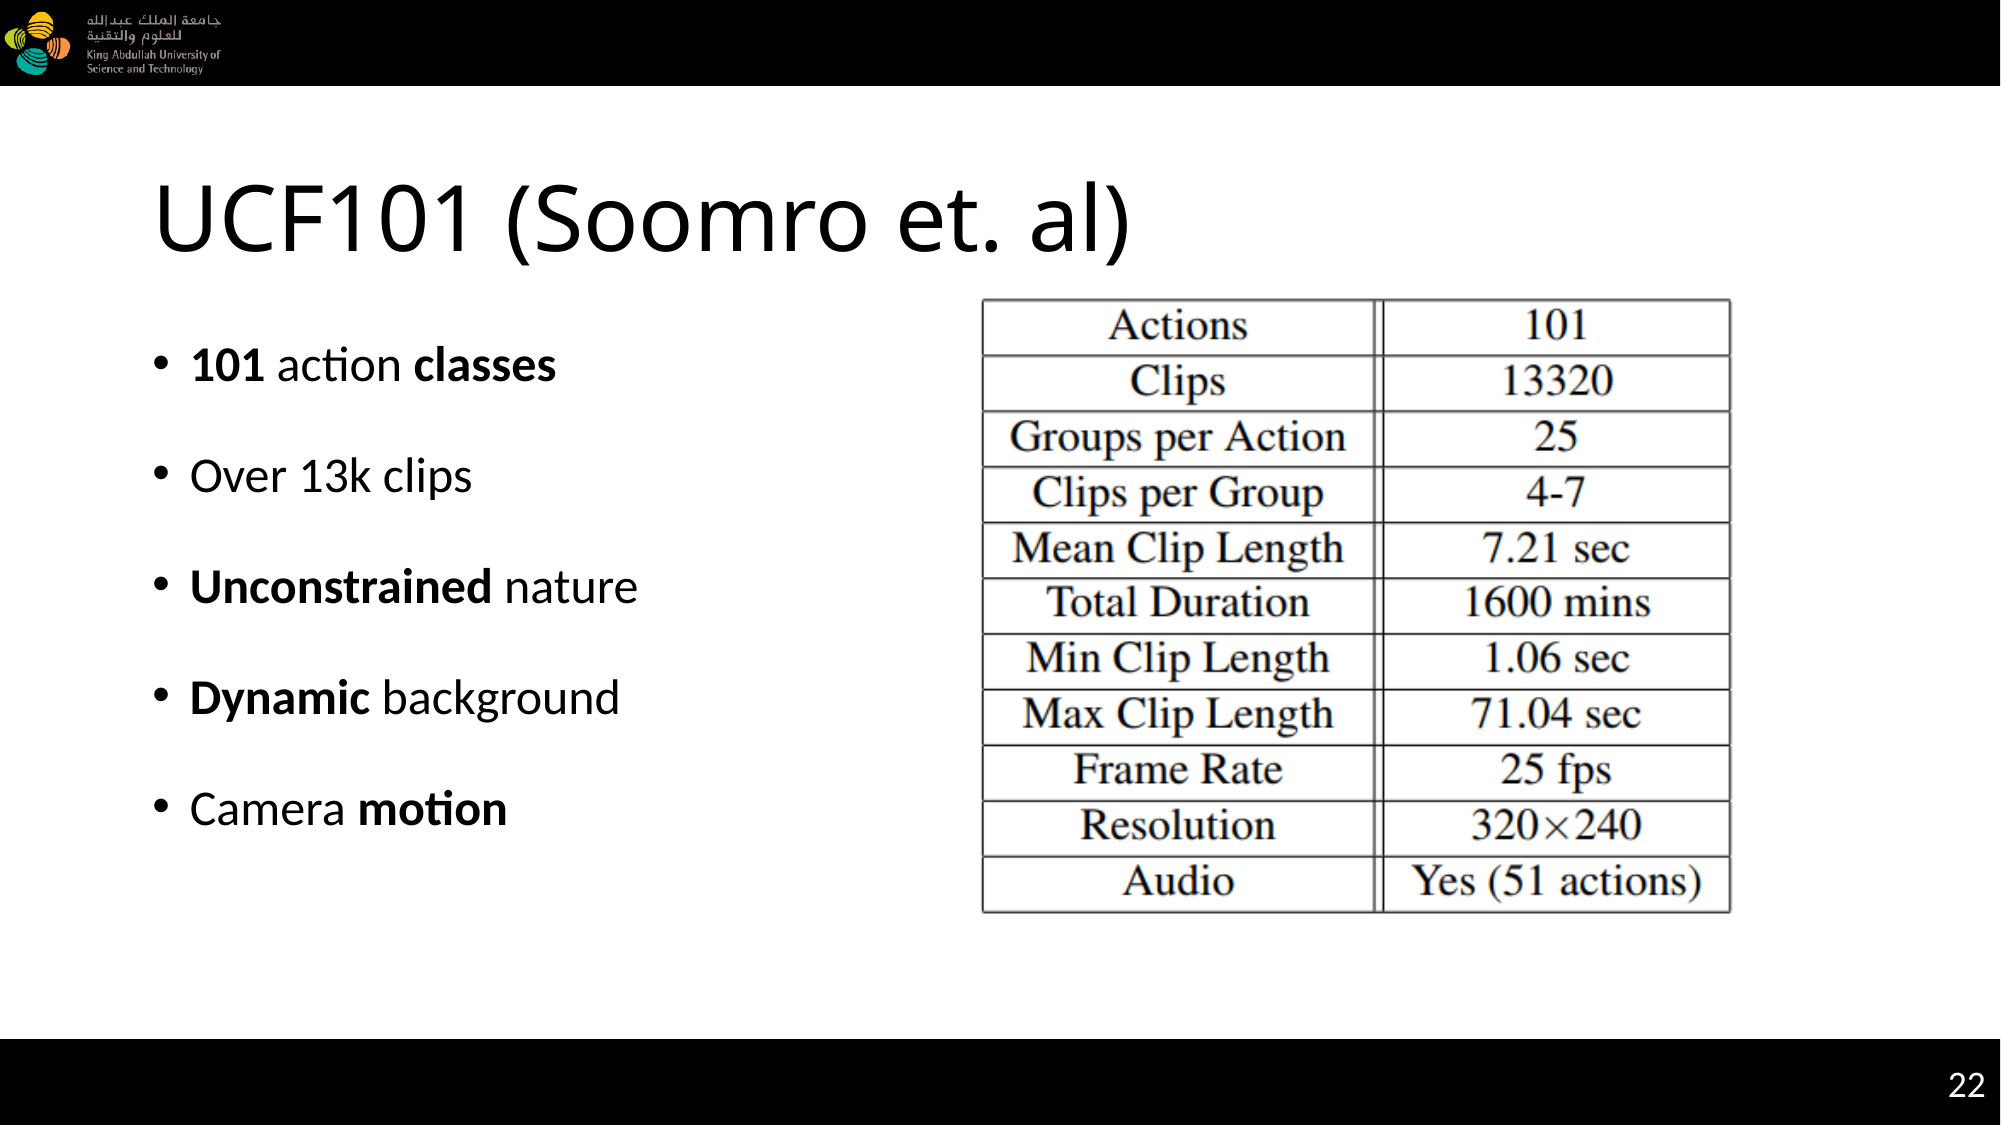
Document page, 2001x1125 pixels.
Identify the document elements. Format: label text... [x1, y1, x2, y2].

picture [975, 290, 1741, 925]
list 101 action classes Over 13k clips Unconstrained nature Dynamic background Camera motion [137, 294, 915, 997]
picture [0, 4, 231, 86]
slide_number 22 [1550, 1052, 2000, 1113]
title UCF101 (Soomro et. al) [137, 164, 1863, 272]
